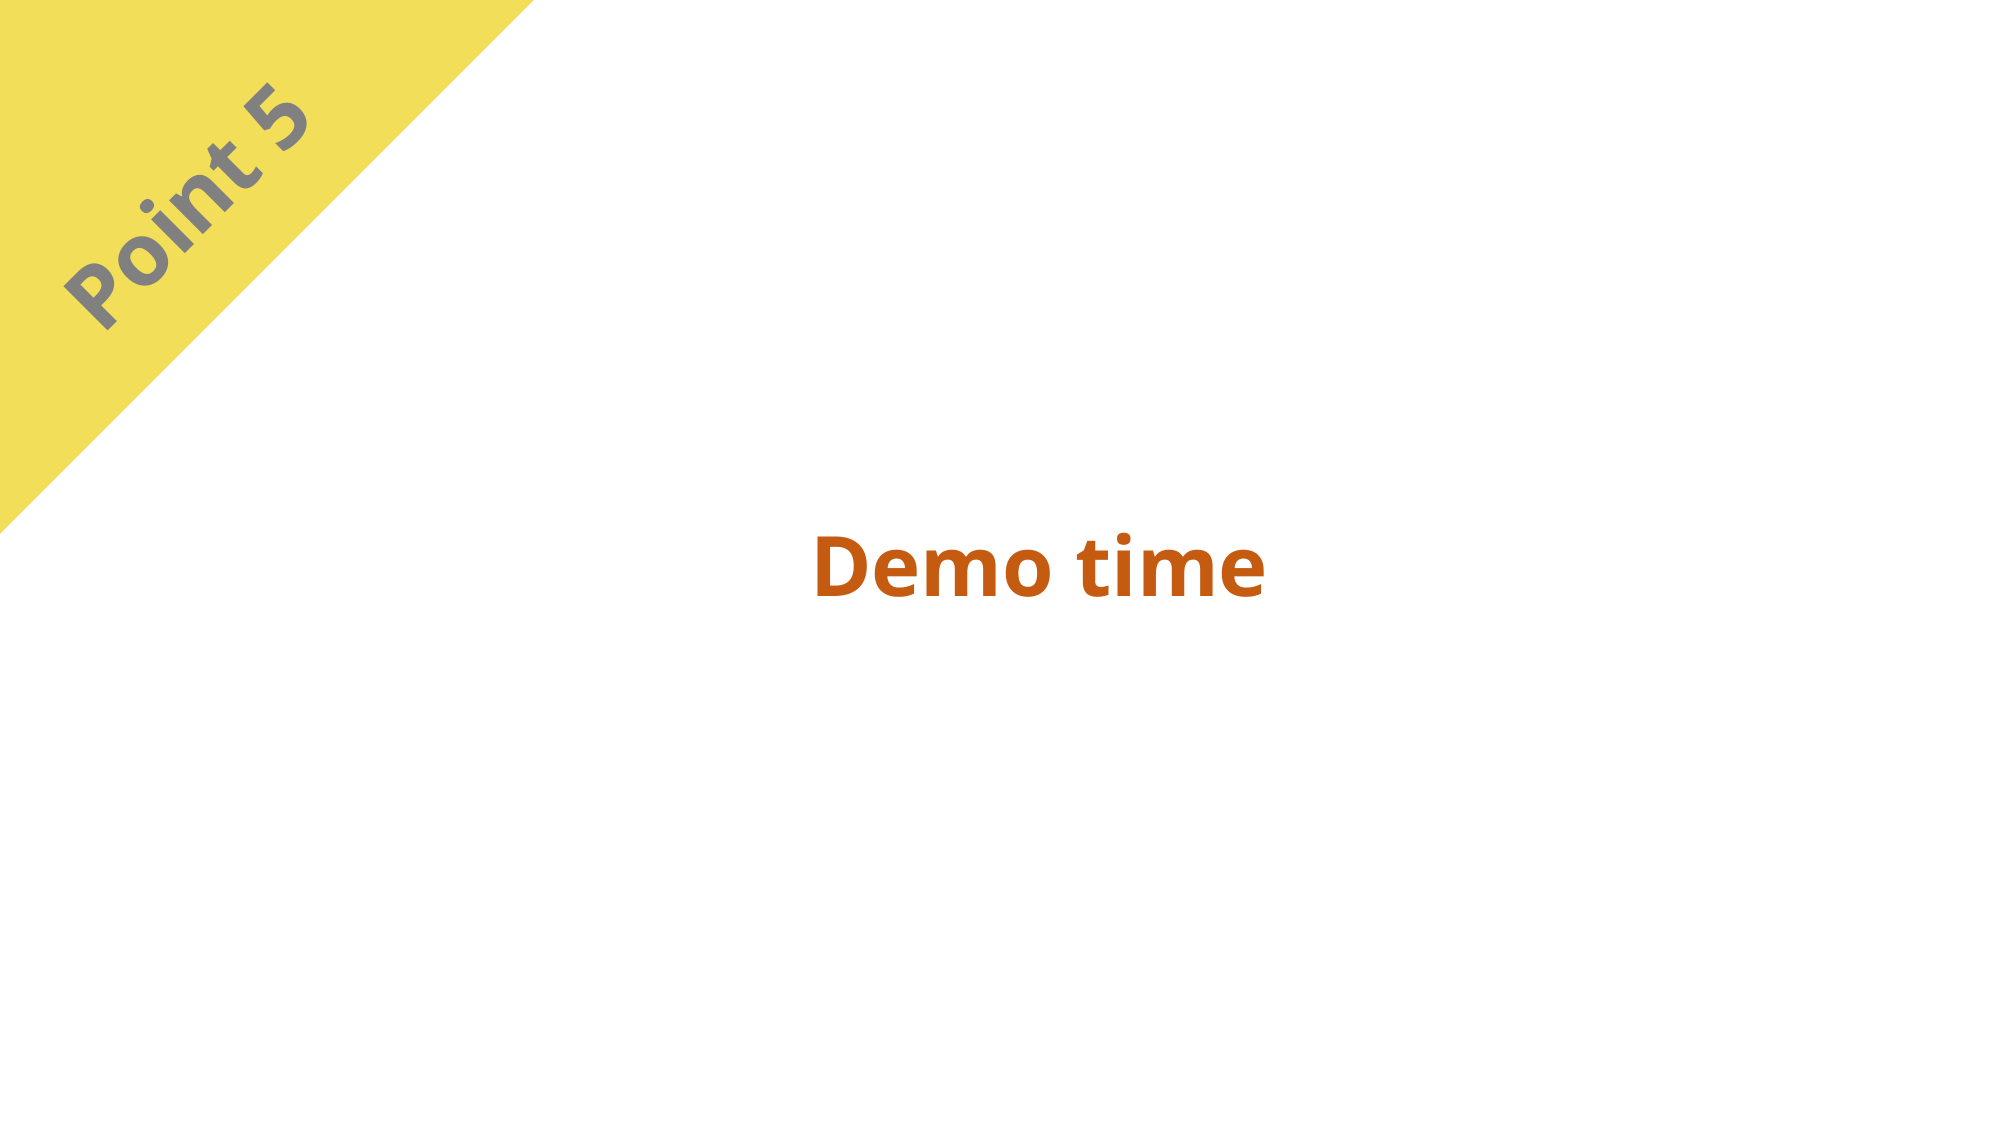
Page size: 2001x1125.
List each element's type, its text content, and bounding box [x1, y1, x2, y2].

text_box Demo time [795, 455, 1284, 621]
text_box Point 5 [25, 43, 347, 365]
text_box [0, 0, 536, 536]
